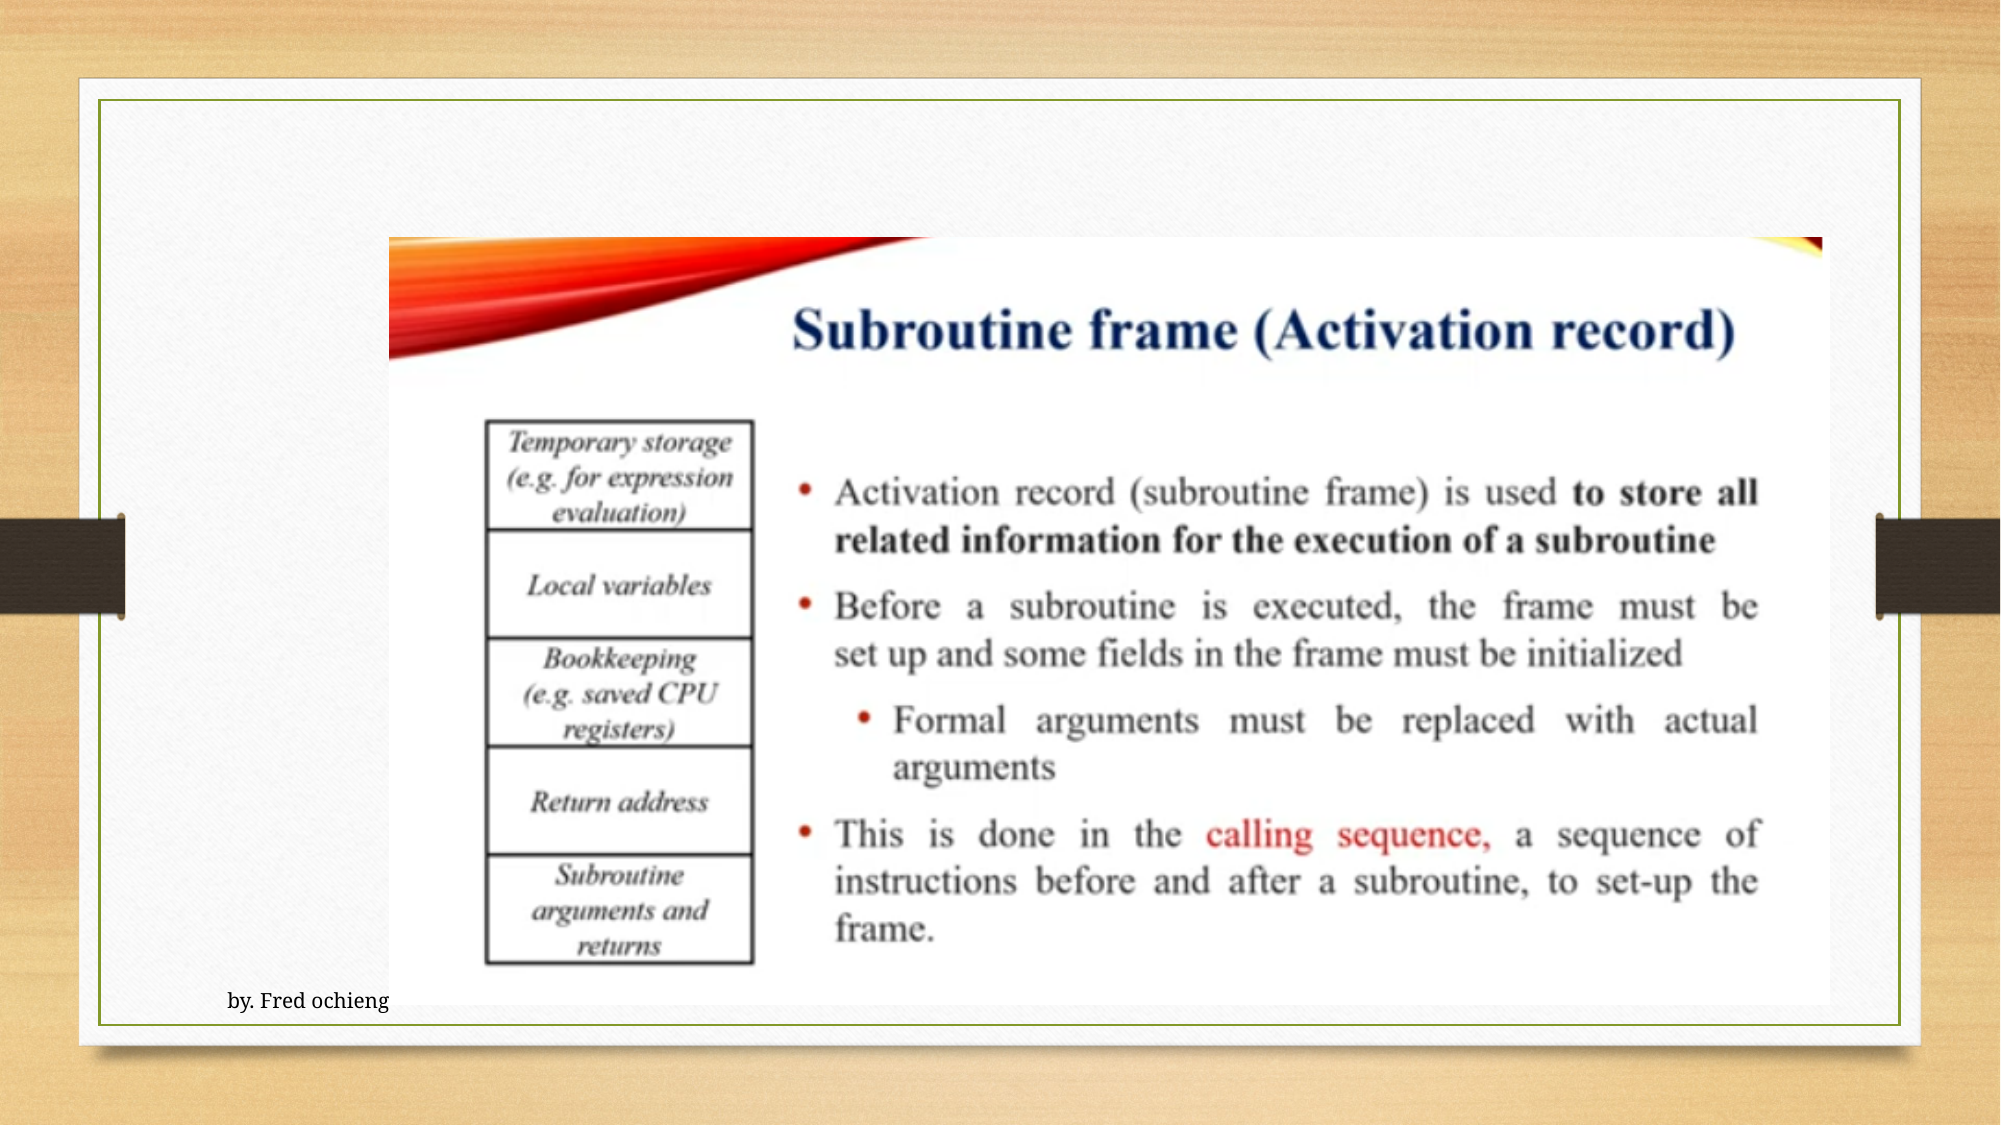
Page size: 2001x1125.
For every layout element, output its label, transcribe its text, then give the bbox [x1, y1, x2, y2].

footer by. Fred ochieng [212, 979, 1411, 1025]
picture [0, 0, 2001, 1125]
